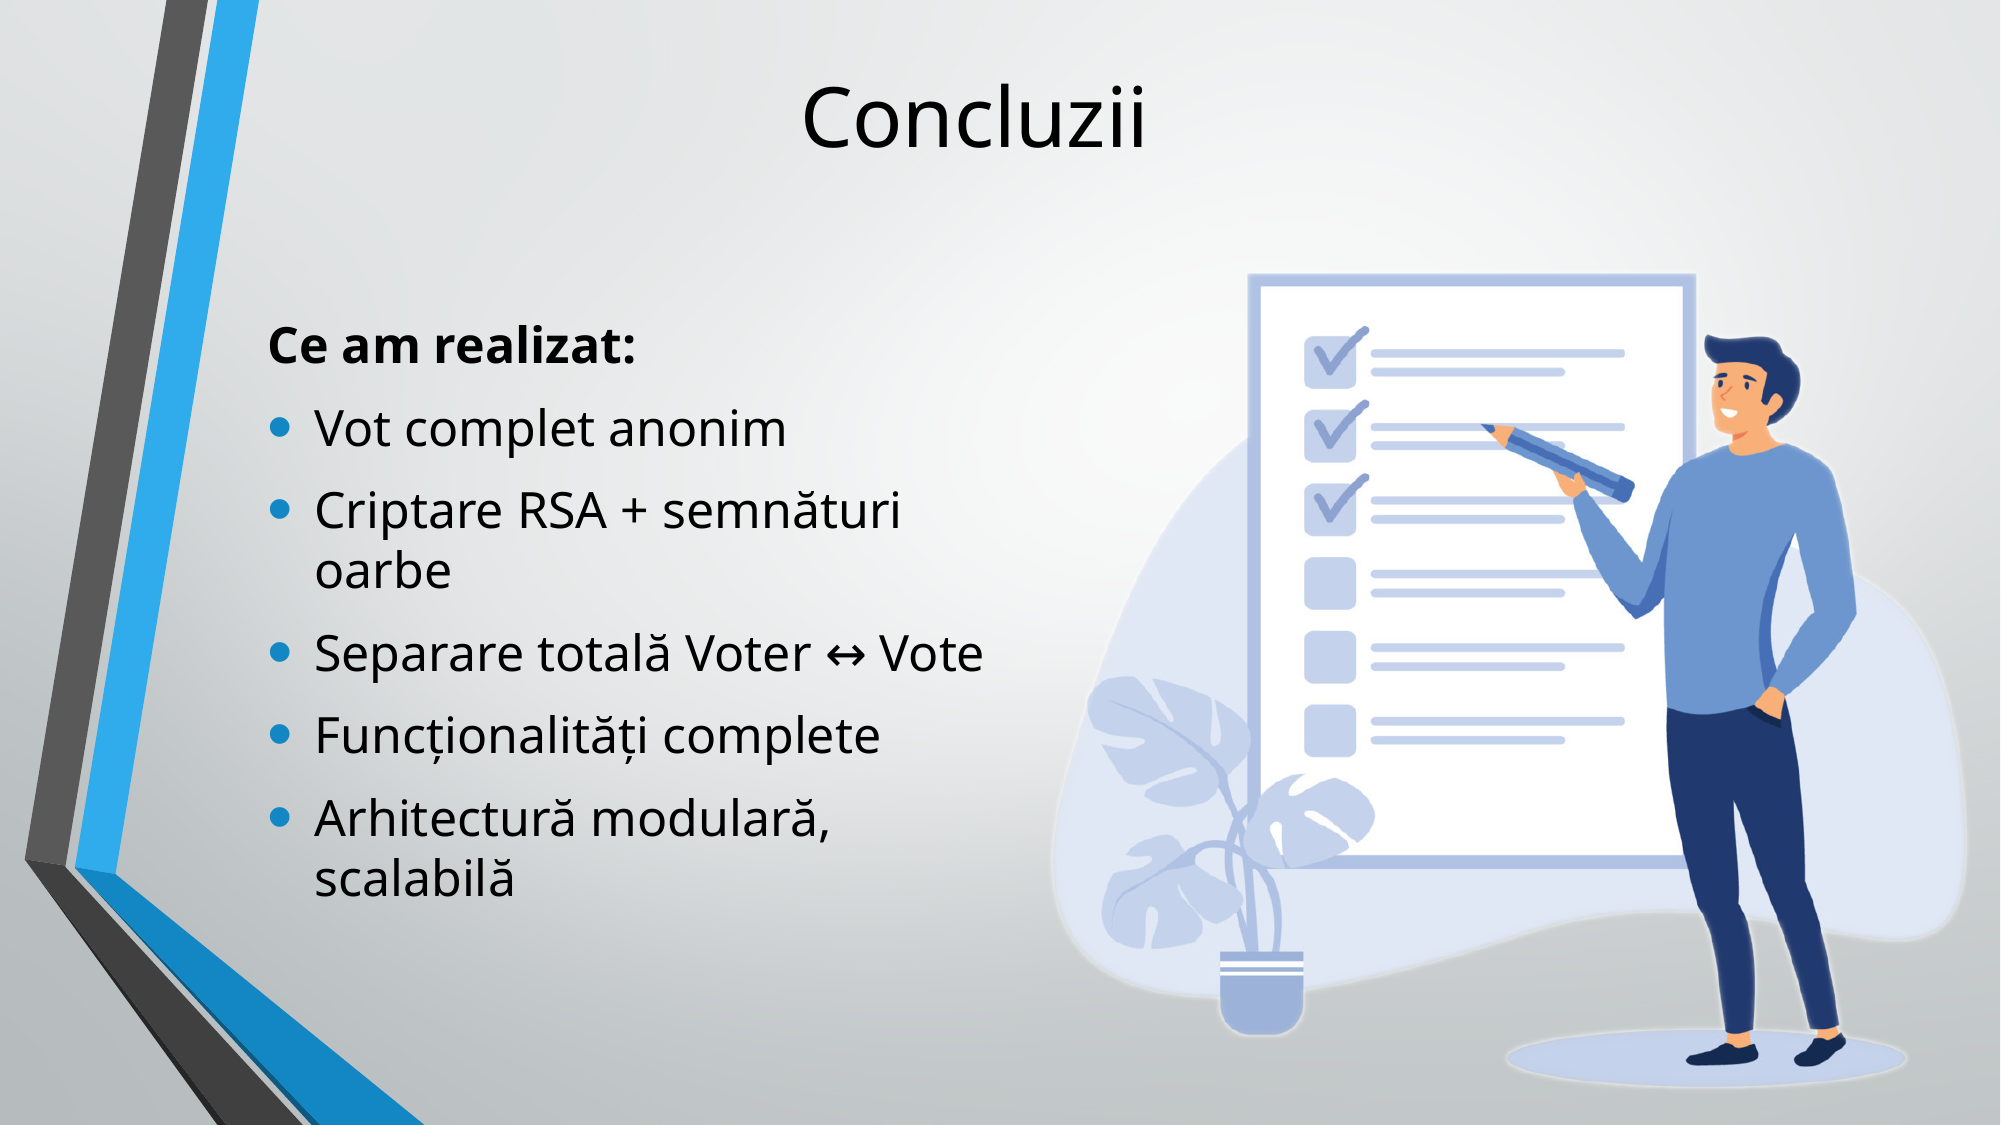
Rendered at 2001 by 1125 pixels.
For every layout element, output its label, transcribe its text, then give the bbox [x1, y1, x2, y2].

list Ce am realizat: Vot complet anonim Criptare RSA + semnături oarbe Separare totală Voter ↔ Vote Funcționalități complete Arhitectură modulară, scalabilă [252, 306, 663, 819]
title Concluzii [152, 31, 1797, 198]
picture [663, 116, 2000, 1125]
